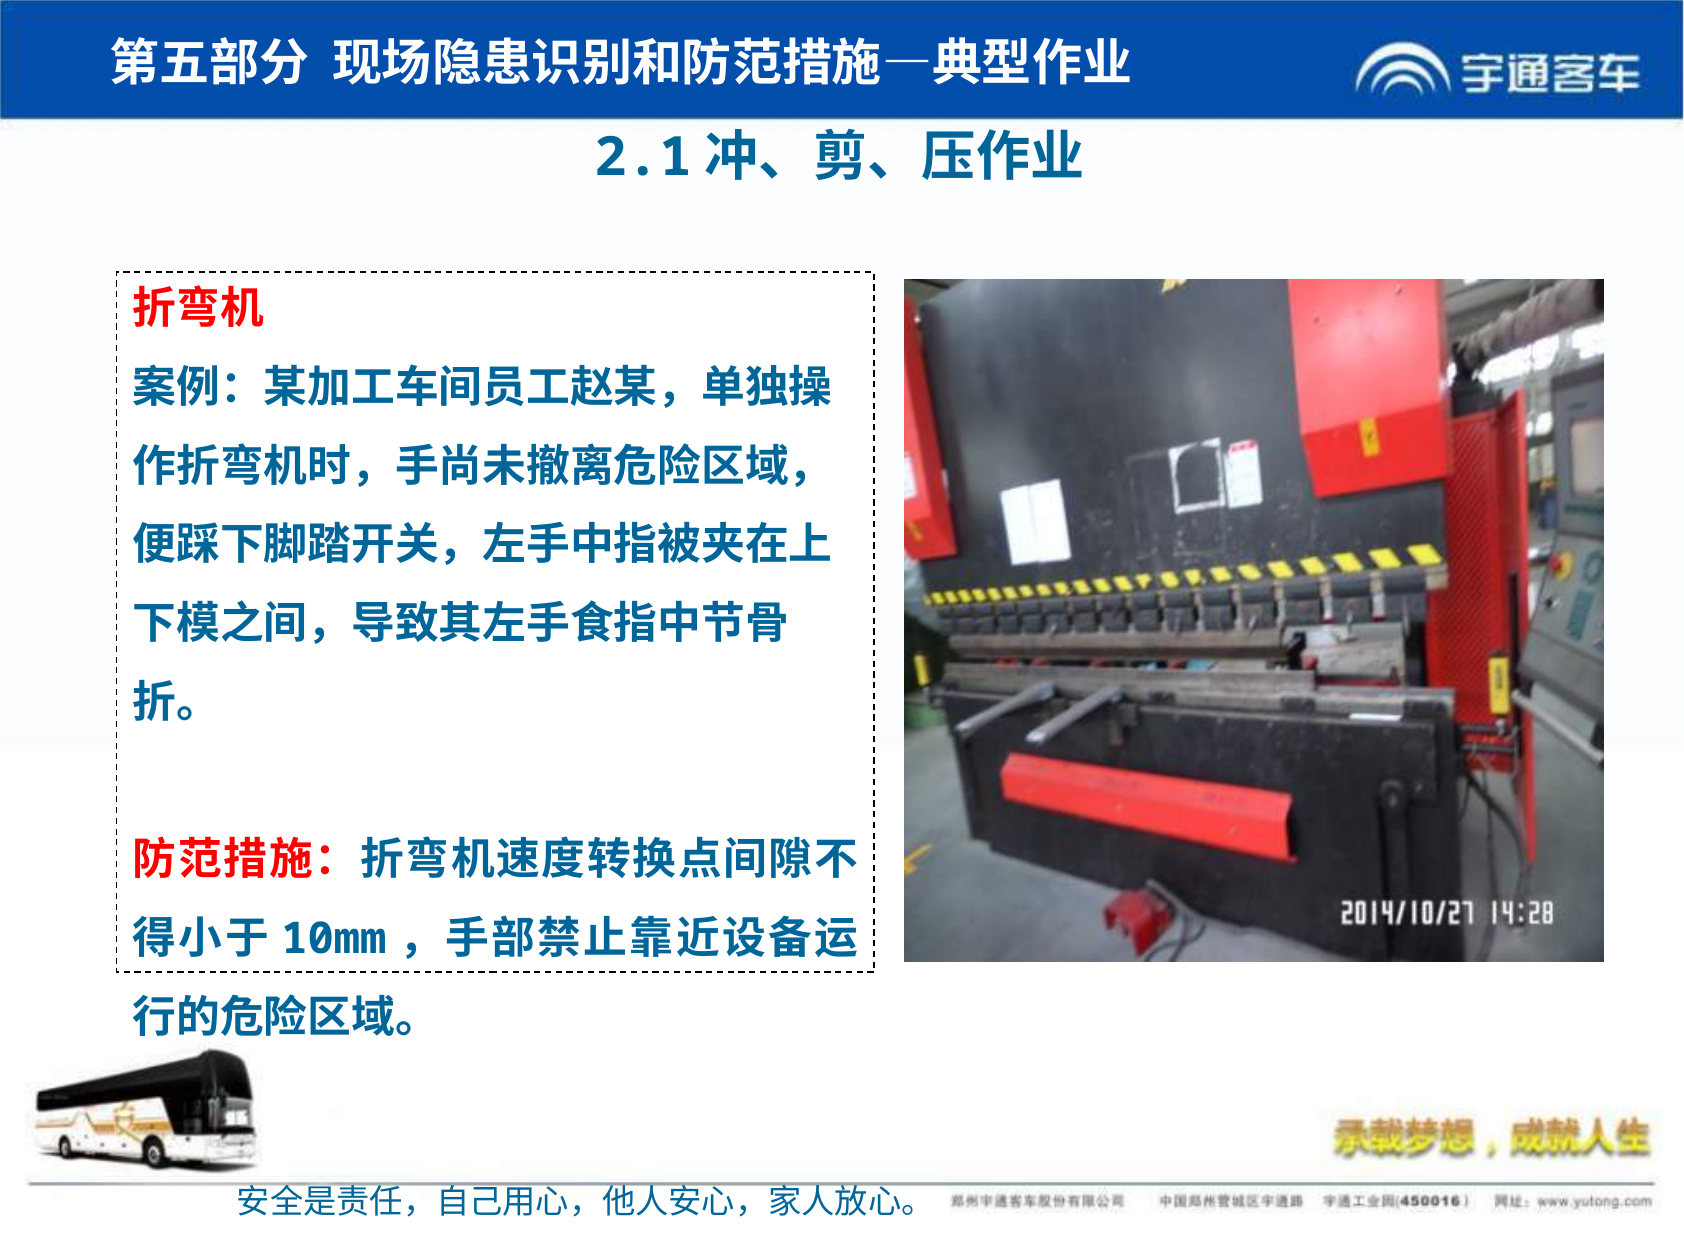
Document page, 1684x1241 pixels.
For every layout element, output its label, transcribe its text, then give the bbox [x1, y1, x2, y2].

text_box 第五部分 现场隐患识别和防范措施—典型作业 [94, 22, 1288, 111]
text_box 折弯机 案例：某加工车间员工赵某，单独操作折弯机时，手尚未撤离危险区域，便踩下脚踏开关，左手中指被夹在上下模之间，导致其左手食指中节骨折。 防范措施：折弯机速度转换点间隙不得小于10mm，手部禁止靠近设备运行的危险区域。 [116, 271, 874, 972]
picture [0, 0, 1684, 1241]
text_box 2.1冲、剪、压作业 [62, 119, 1617, 230]
